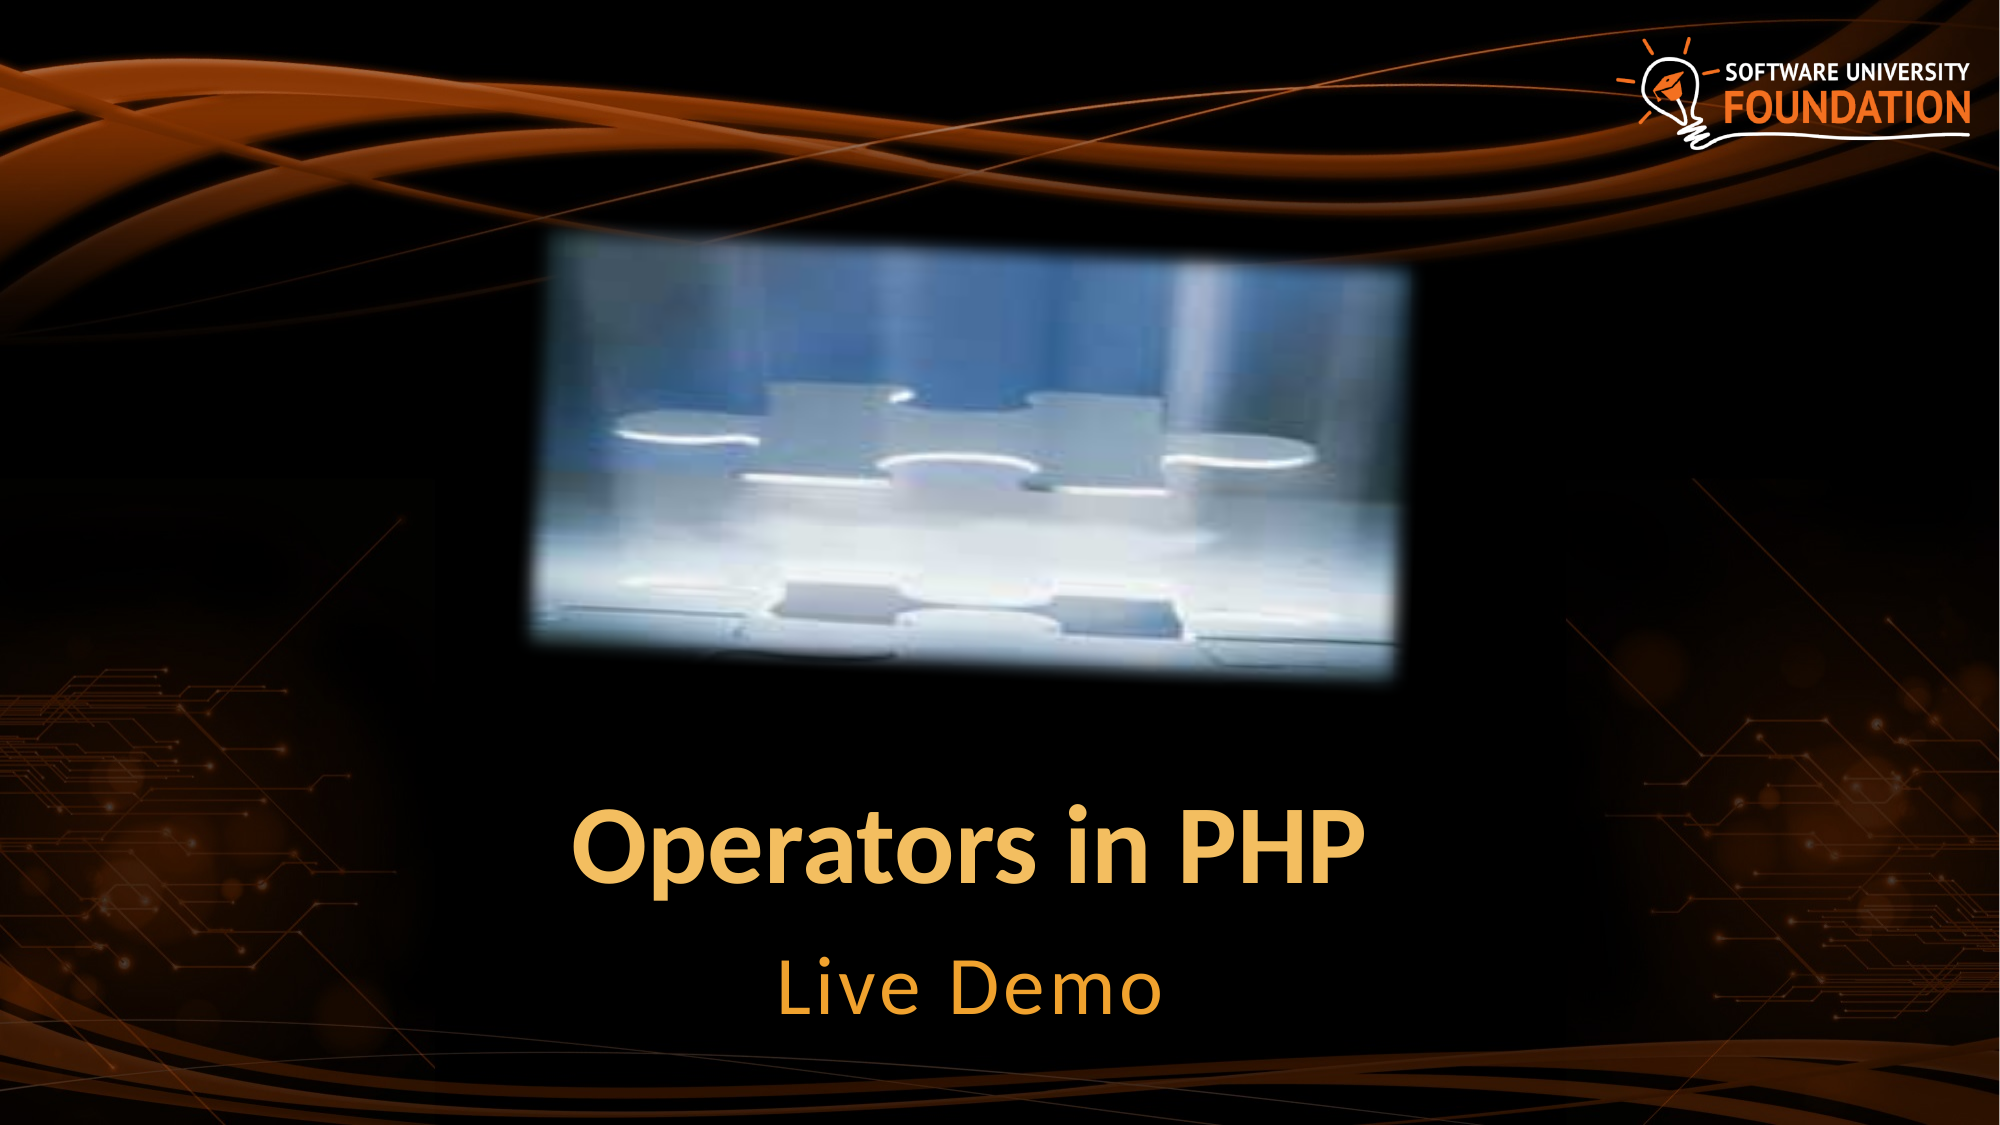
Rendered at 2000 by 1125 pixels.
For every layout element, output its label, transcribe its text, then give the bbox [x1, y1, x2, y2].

picture [0, 0, 2000, 1125]
title Operators in PHP [237, 764, 1704, 913]
list Live Demo [237, 920, 1704, 1034]
